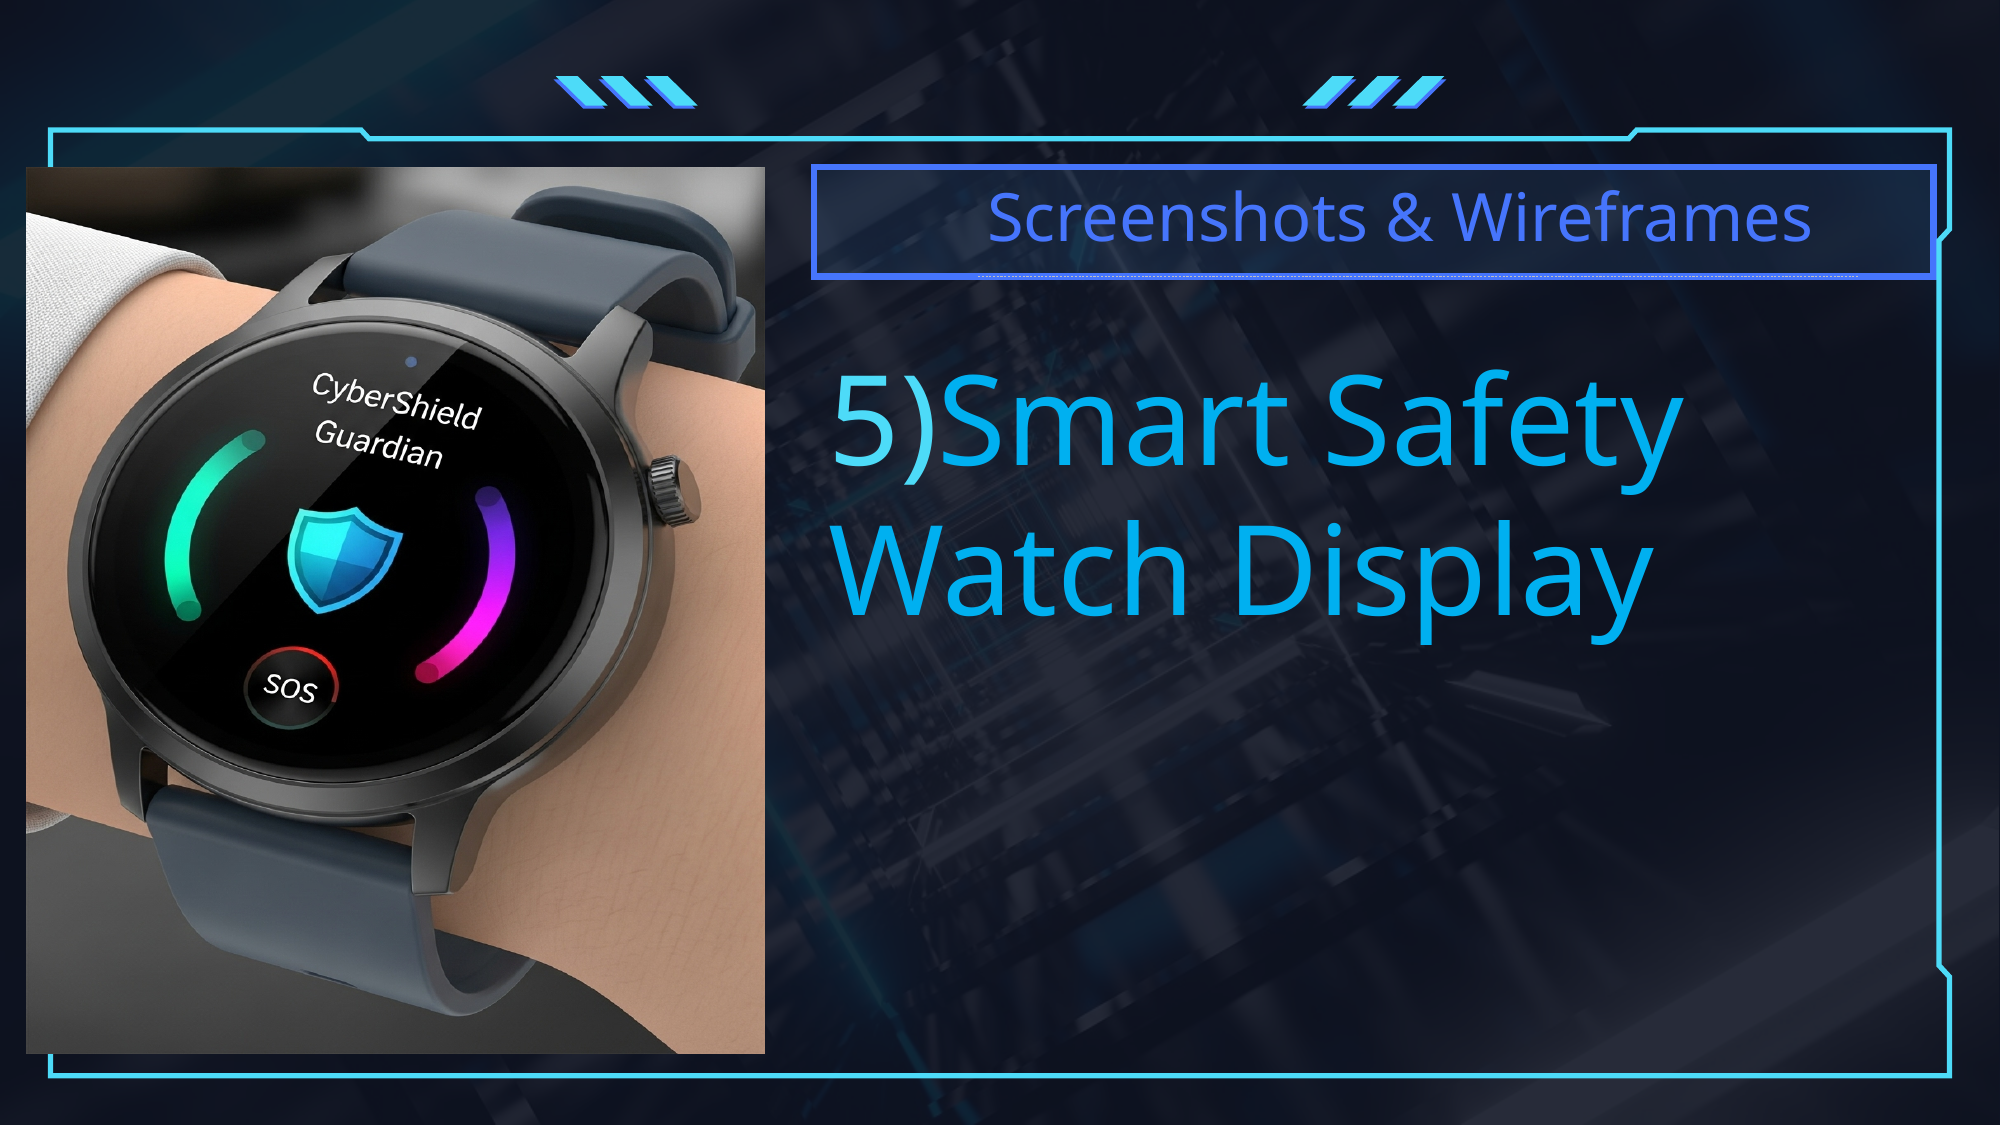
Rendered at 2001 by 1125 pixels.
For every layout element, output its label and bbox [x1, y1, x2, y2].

picture [0, 0, 1999, 1125]
text_box [905, 166, 1896, 277]
text_box [553, 76, 698, 109]
text_box [1302, 76, 1447, 109]
